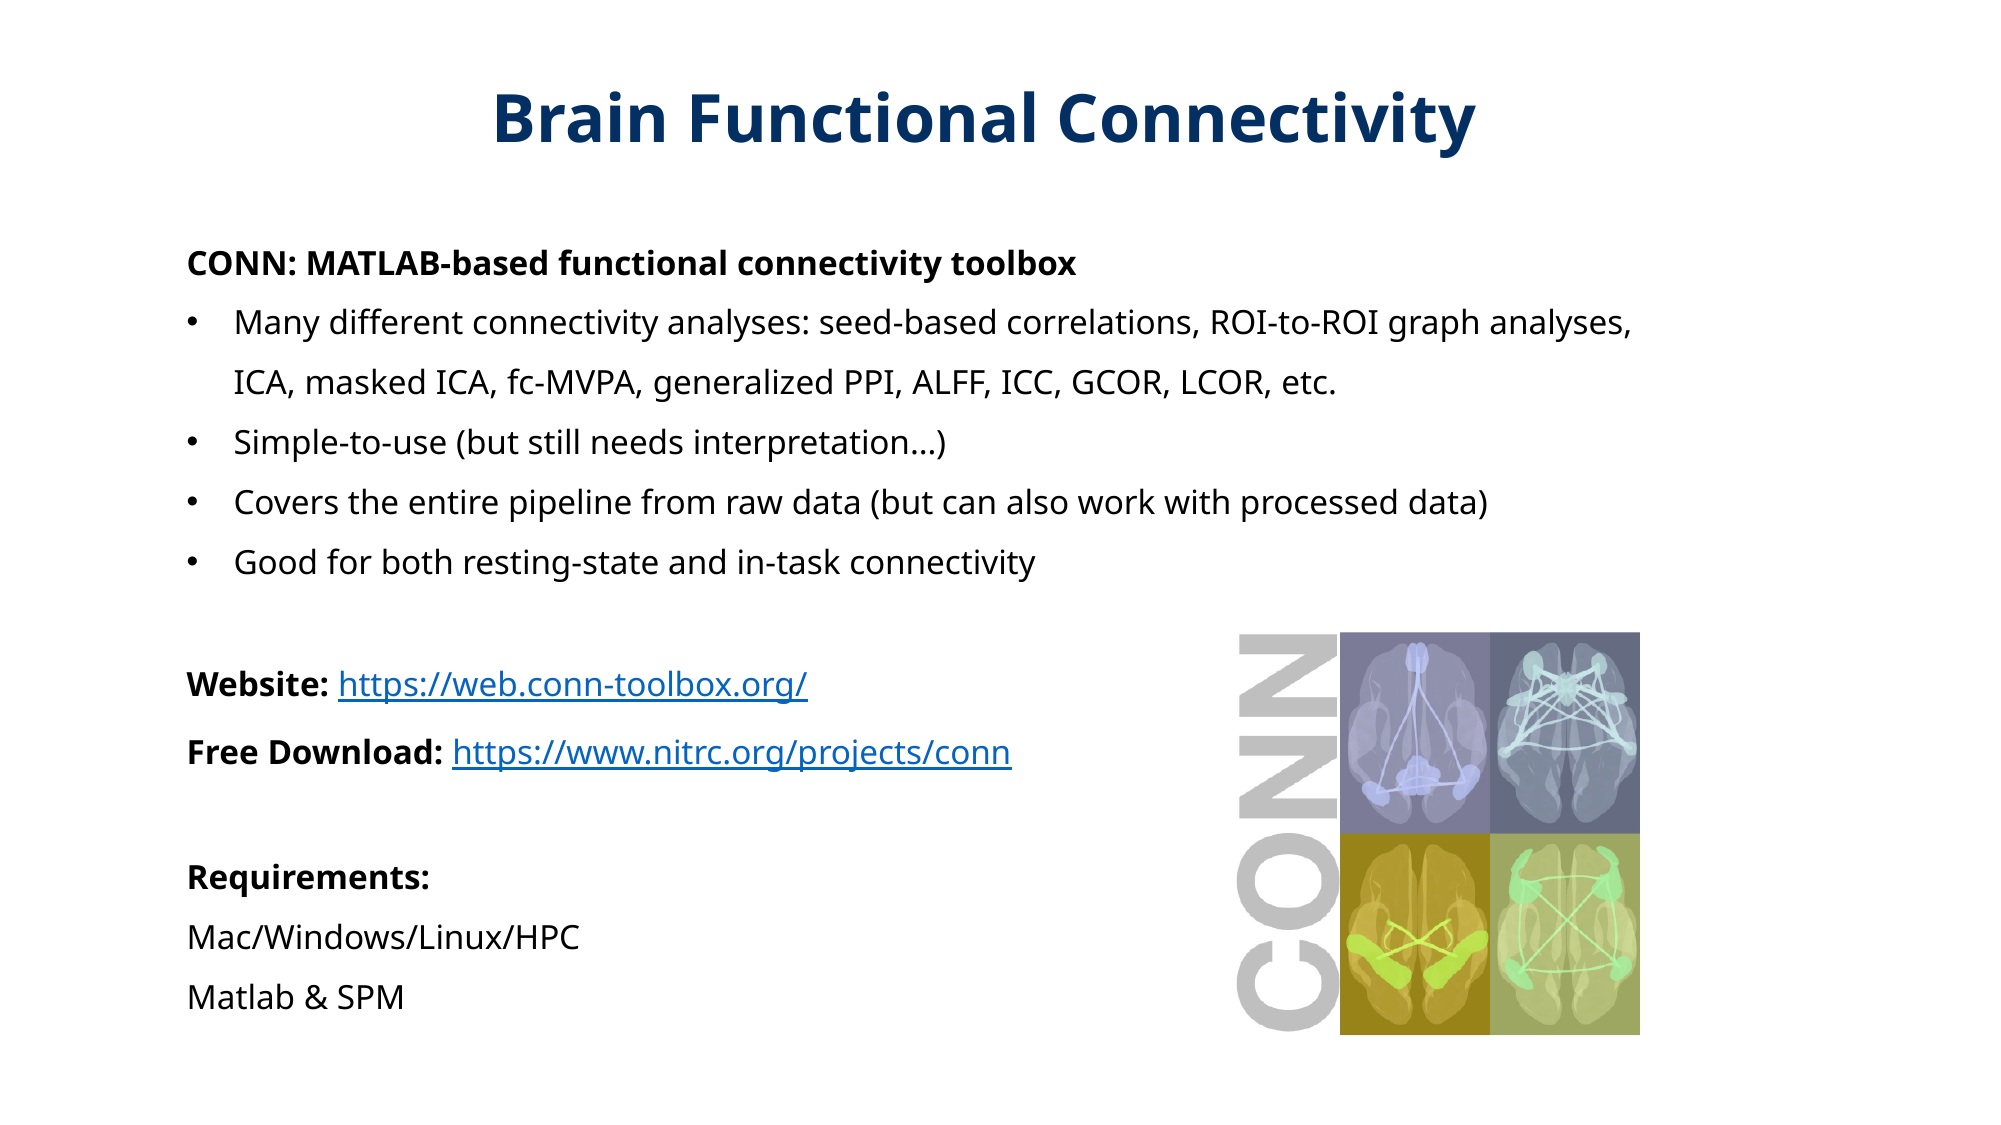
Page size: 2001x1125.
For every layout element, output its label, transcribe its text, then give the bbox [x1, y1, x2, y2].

picture [1214, 621, 1655, 1060]
title Brain Functional Connectivity [171, 65, 1814, 294]
text_box CONN: MATLAB-based functional connectivity toolbox Many different connectivity analyses: seed-based correlations, ROI-to-ROI graph analyses, ICA, masked ICA, fc-MVPA, generalized PPI, ALFF, ICC, GCOR, LCOR, etc. Simple-to-use (but still needs interpretation…) Covers the entire pipeline from raw data (but can also work with processed data) Good for both resting-state and in-task connectivity Website: https://web.conn-toolbox.org/ Free Download: https://www.nitrc.org/projects/conn Requirements: Mac/Windows/Linux/HPC Matlab & SPM [171, 214, 1714, 1024]
